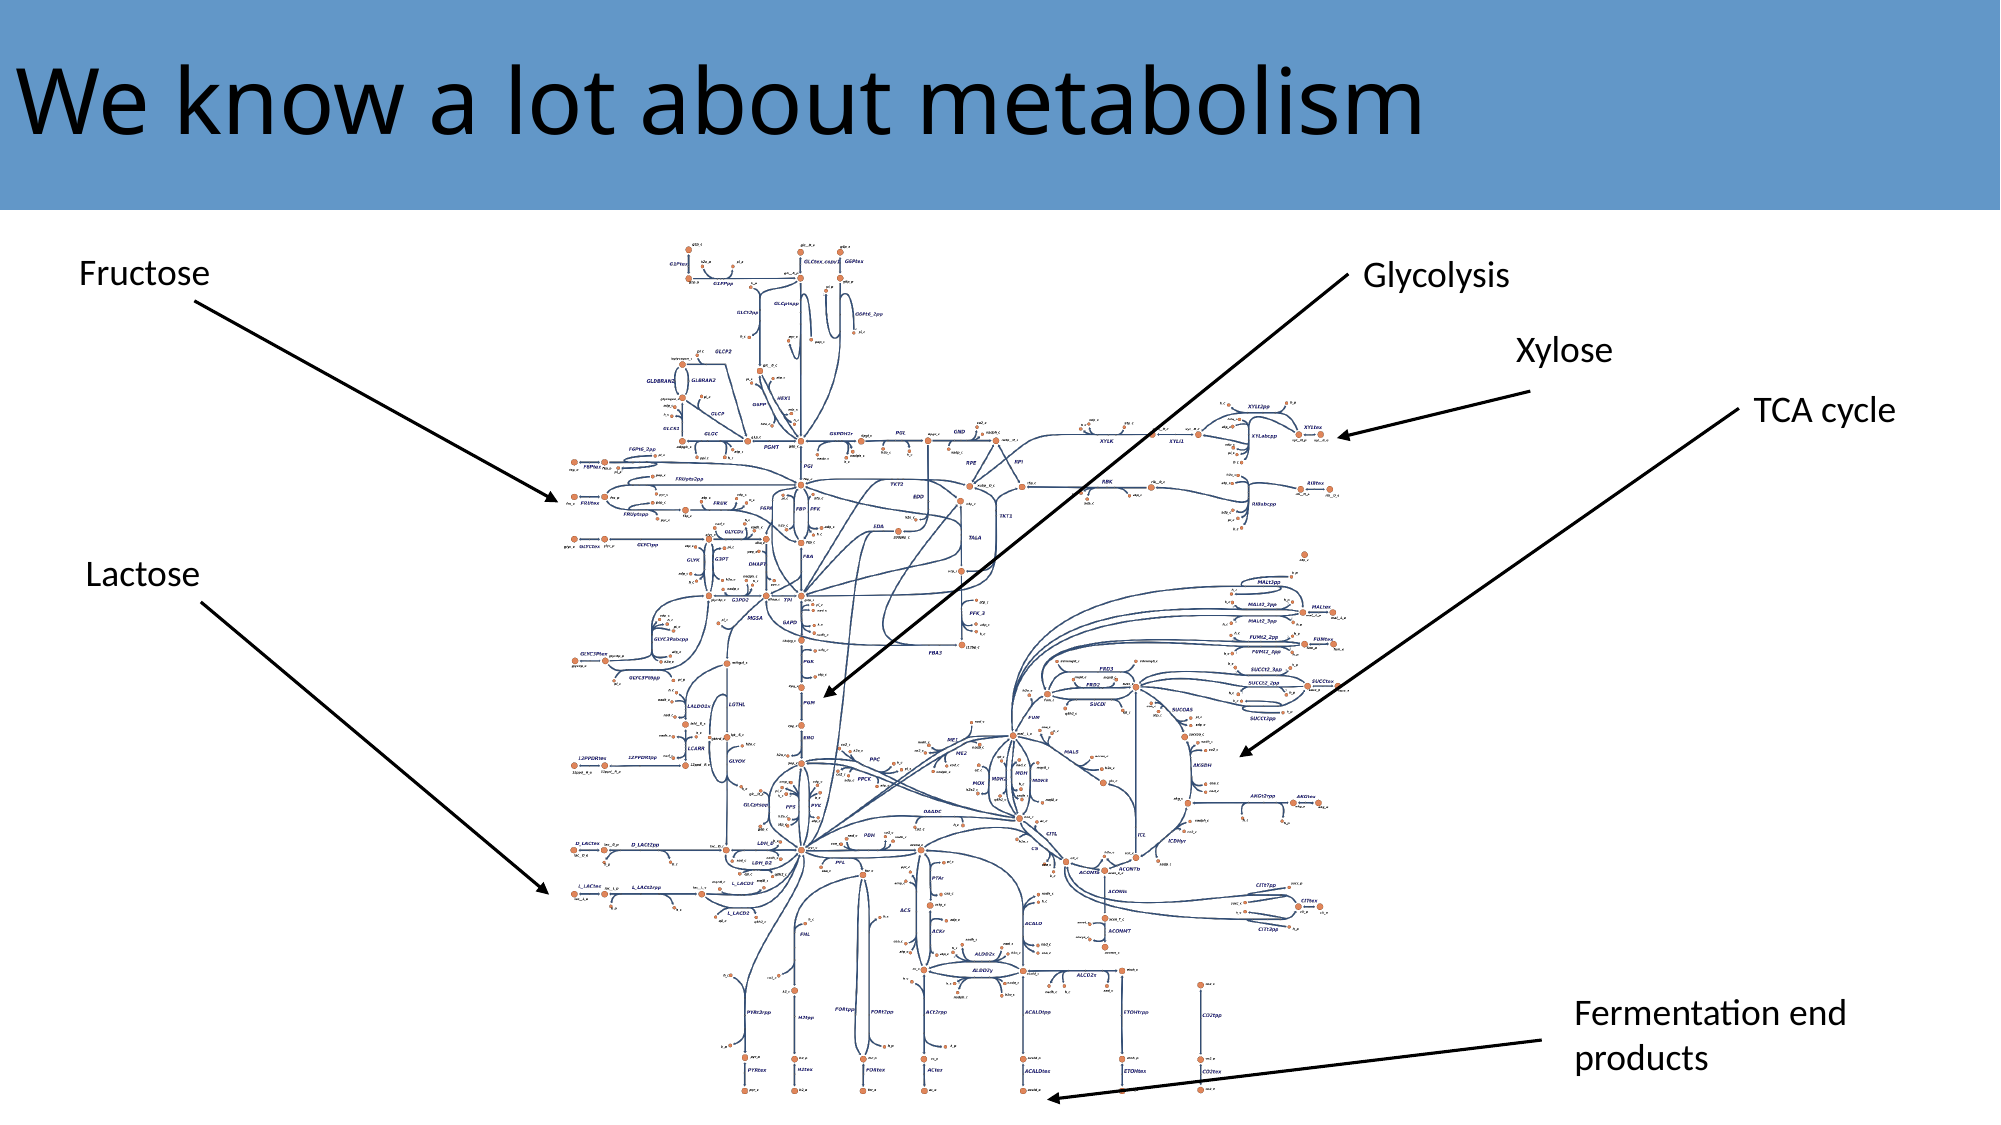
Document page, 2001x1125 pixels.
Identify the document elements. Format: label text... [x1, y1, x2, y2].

text_box Lactose [70, 541, 283, 602]
text_box Fructose [64, 240, 276, 300]
title We know a lot about metabolism [0, 0, 2000, 210]
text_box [194, 300, 559, 503]
picture [564, 243, 1349, 1094]
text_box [823, 273, 1349, 698]
text_box Glycolysis [1349, 243, 1560, 303]
text_box Fermentation end products [1559, 980, 1869, 1086]
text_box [1336, 391, 1531, 439]
text_box Xylose [1501, 317, 1713, 378]
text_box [1239, 408, 1739, 758]
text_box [200, 601, 550, 895]
text_box TCA cycle [1738, 377, 1951, 438]
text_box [1047, 1039, 1542, 1100]
